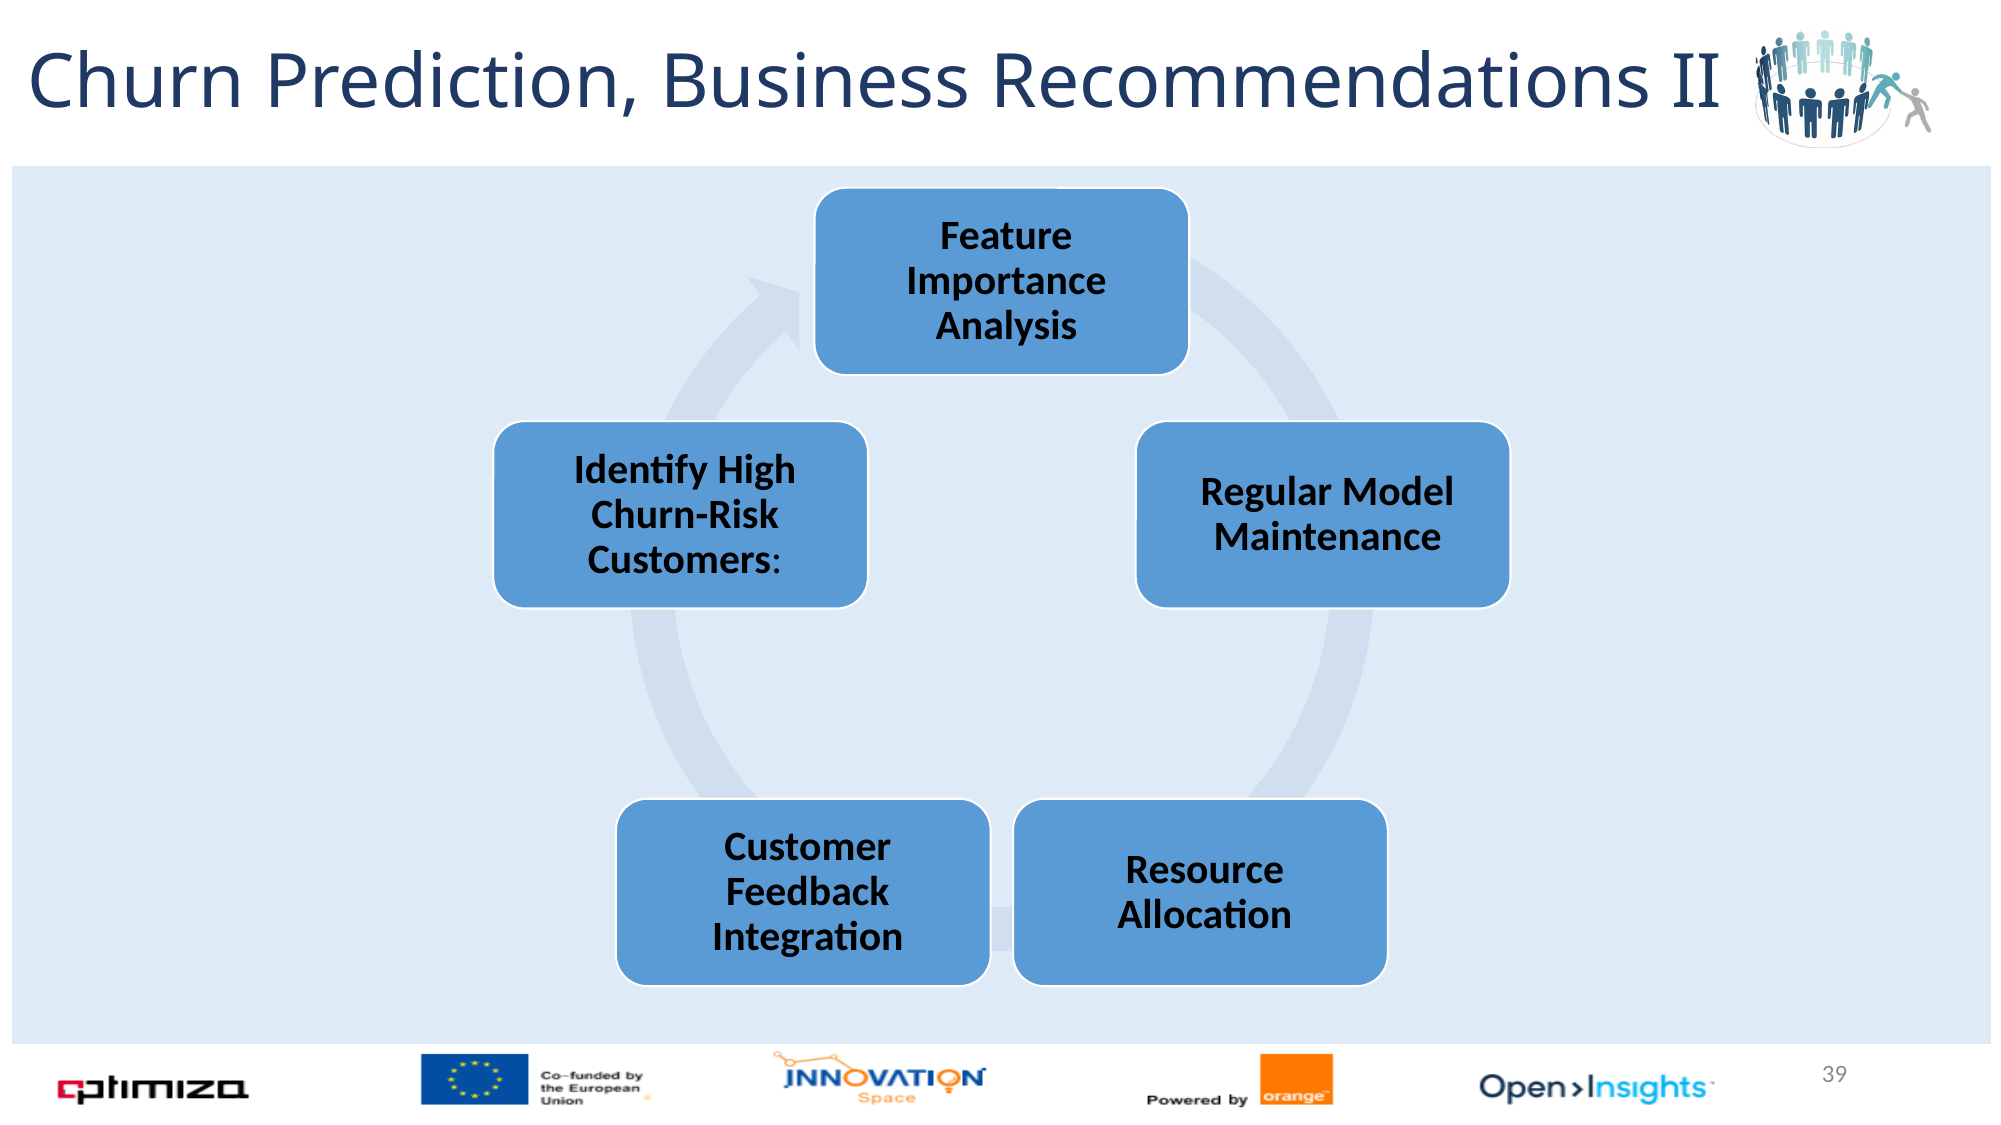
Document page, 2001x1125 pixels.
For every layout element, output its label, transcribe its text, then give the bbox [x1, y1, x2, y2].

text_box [242, 187, 1762, 987]
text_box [61, 30, 1961, 165]
text_box [12, 166, 1991, 1044]
picture [13, 1044, 1762, 1116]
slide_number 39 [1762, 1044, 1863, 1103]
